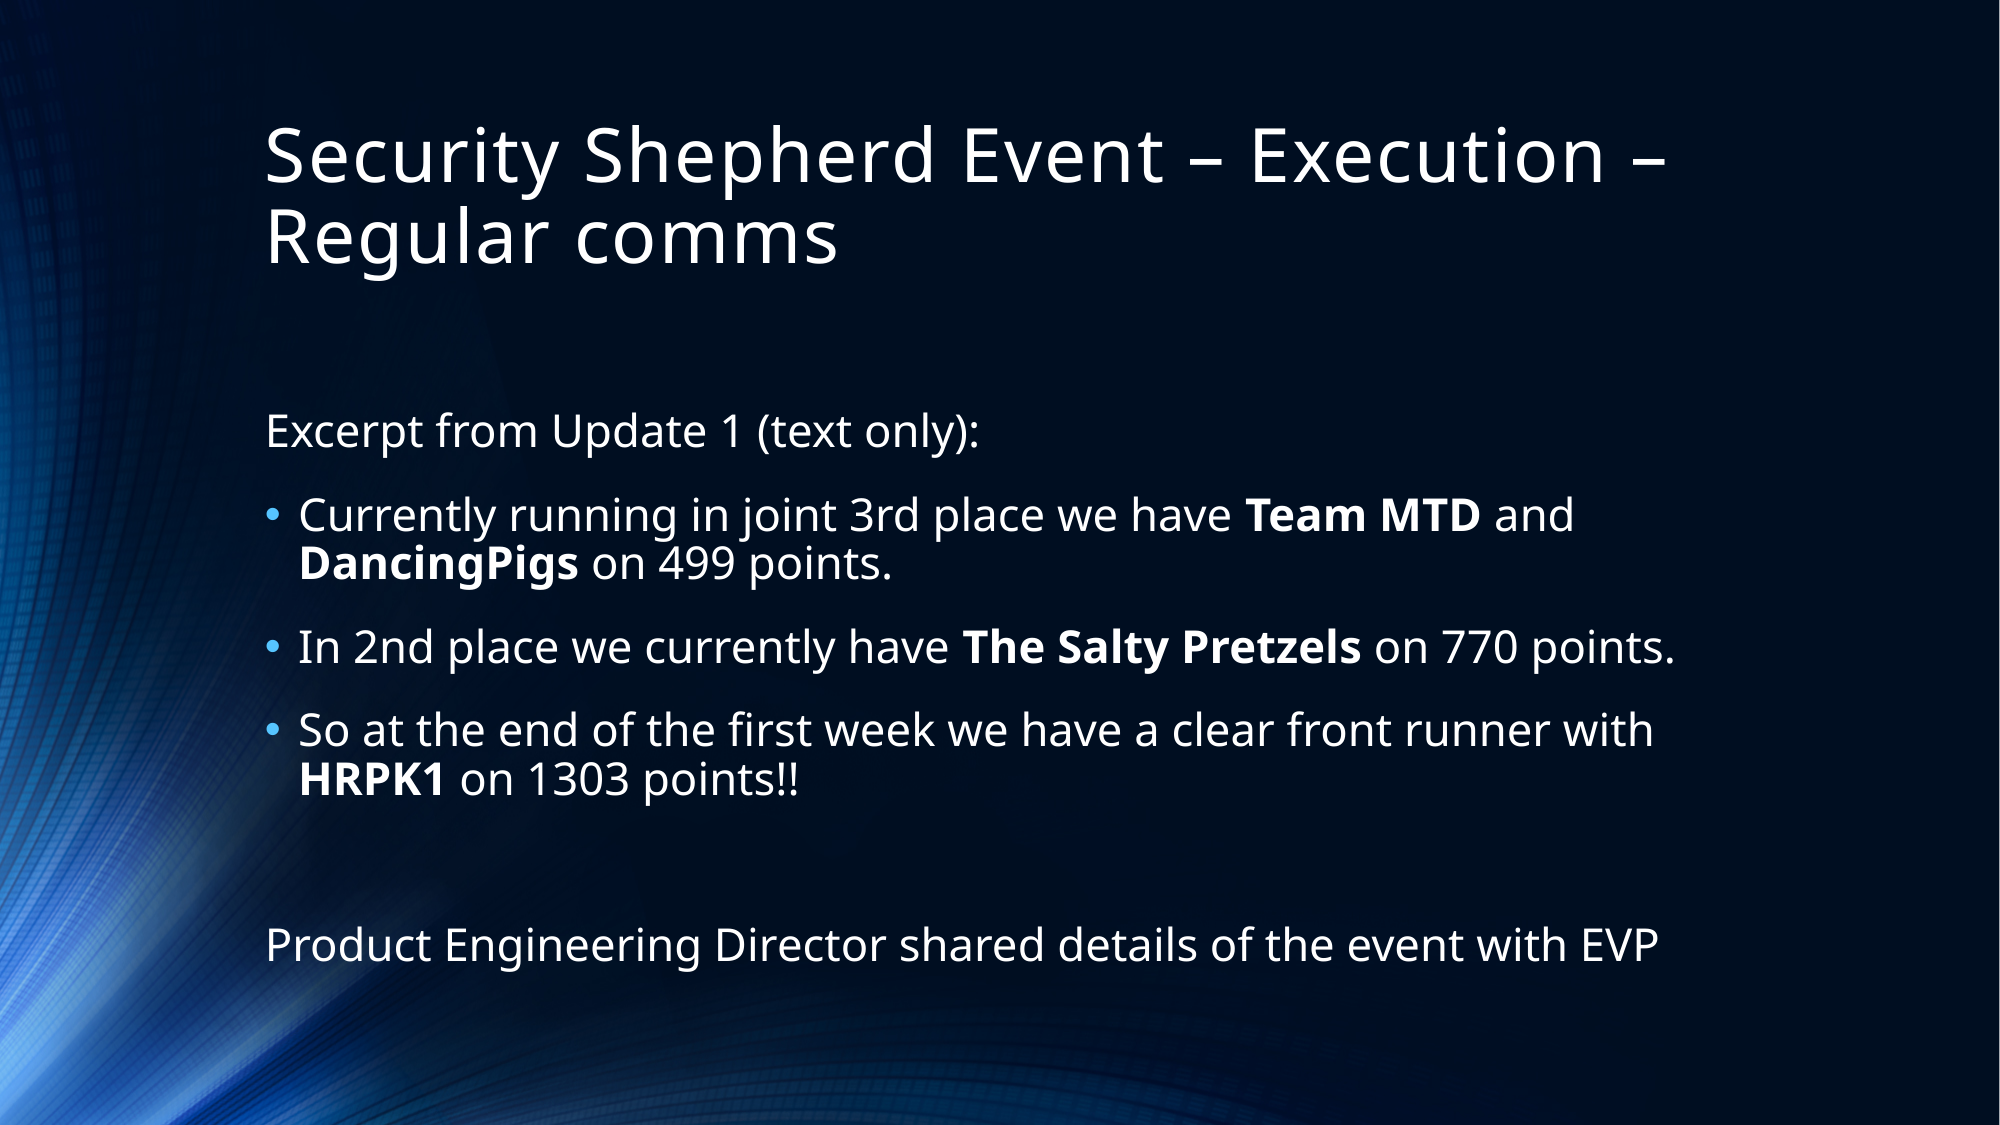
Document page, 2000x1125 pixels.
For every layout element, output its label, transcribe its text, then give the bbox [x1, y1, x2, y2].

picture [0, 0, 2000, 1125]
list Excerpt from Update 1 (text only): Currently running in joint 3rd place we have Team MTD and DancingPigs on 499 points. In 2nd place we currently have The Salty Pretzels on 770 points. So at the end of the first week we have a clear front runner with HRPK1 on 1303 points!! Product Engineering Director shared details of the event with EVP [249, 312, 1749, 988]
title Security Shepherd Event – Execution – Regular comms [249, 62, 1750, 288]
